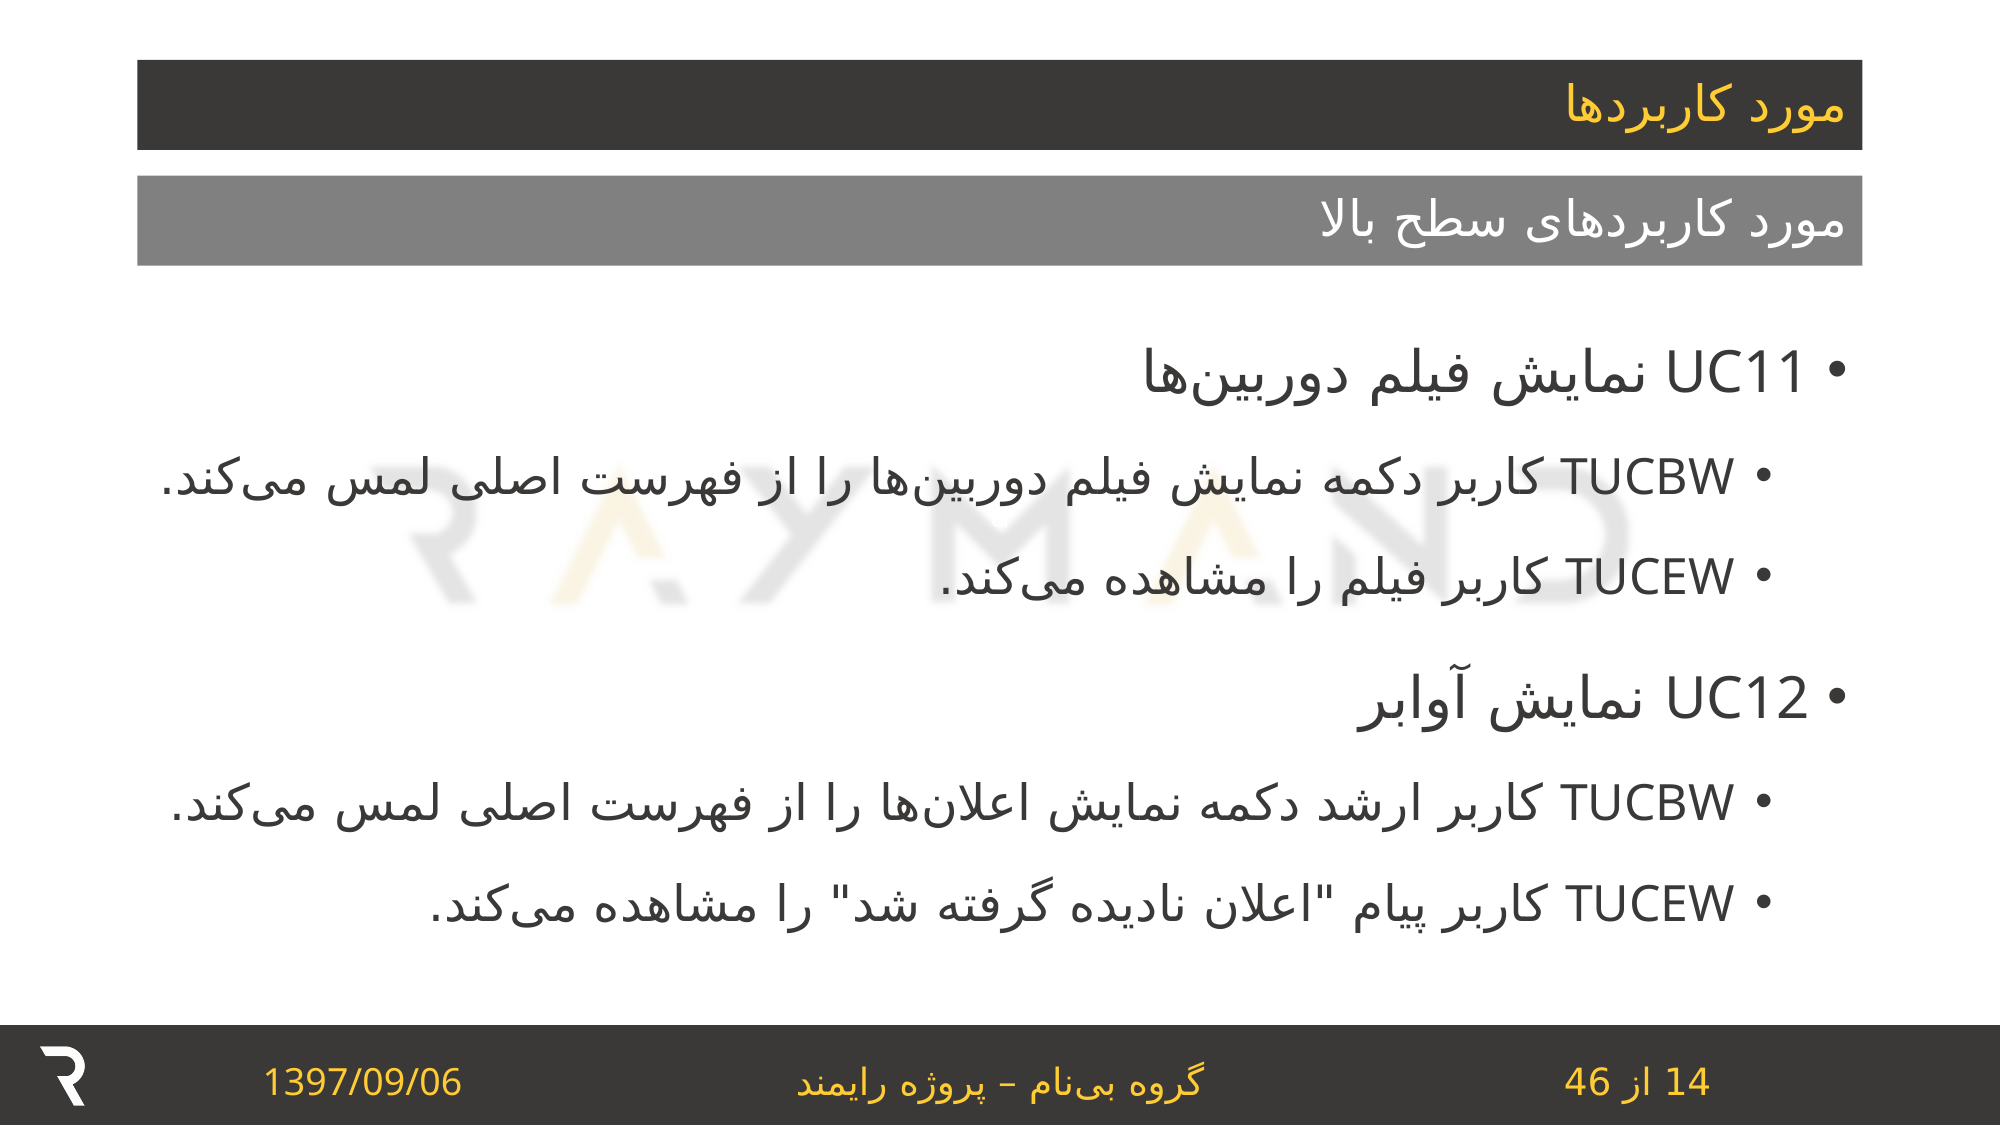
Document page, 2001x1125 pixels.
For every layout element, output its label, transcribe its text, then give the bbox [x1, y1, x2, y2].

title مورد کاربردها [137, 59, 1863, 150]
picture [31, 1039, 104, 1113]
picture [318, 1025, 1682, 1125]
list UC11 نمایش فیلم دوربین‌ها TUCBW کاربر دکمه‌ نمایش فیلم دوربین‌ها را از فهرست اصلی لمس می‌کند. TUCEW کاربر فیلم را مشاهده می‌کند. UC12 نمایش آوابر TUCBW کاربر ارشد دکمه نمایش اعلان‌ها را از فهرست اصلی لمس می‌کند. TUCEW کاربر پیام "اعلان نادیده گرفته شد" را مشاهده می‌کند. [137, 291, 1863, 1014]
subtitle مورد کاربردهای سطح بالا [137, 175, 1863, 266]
